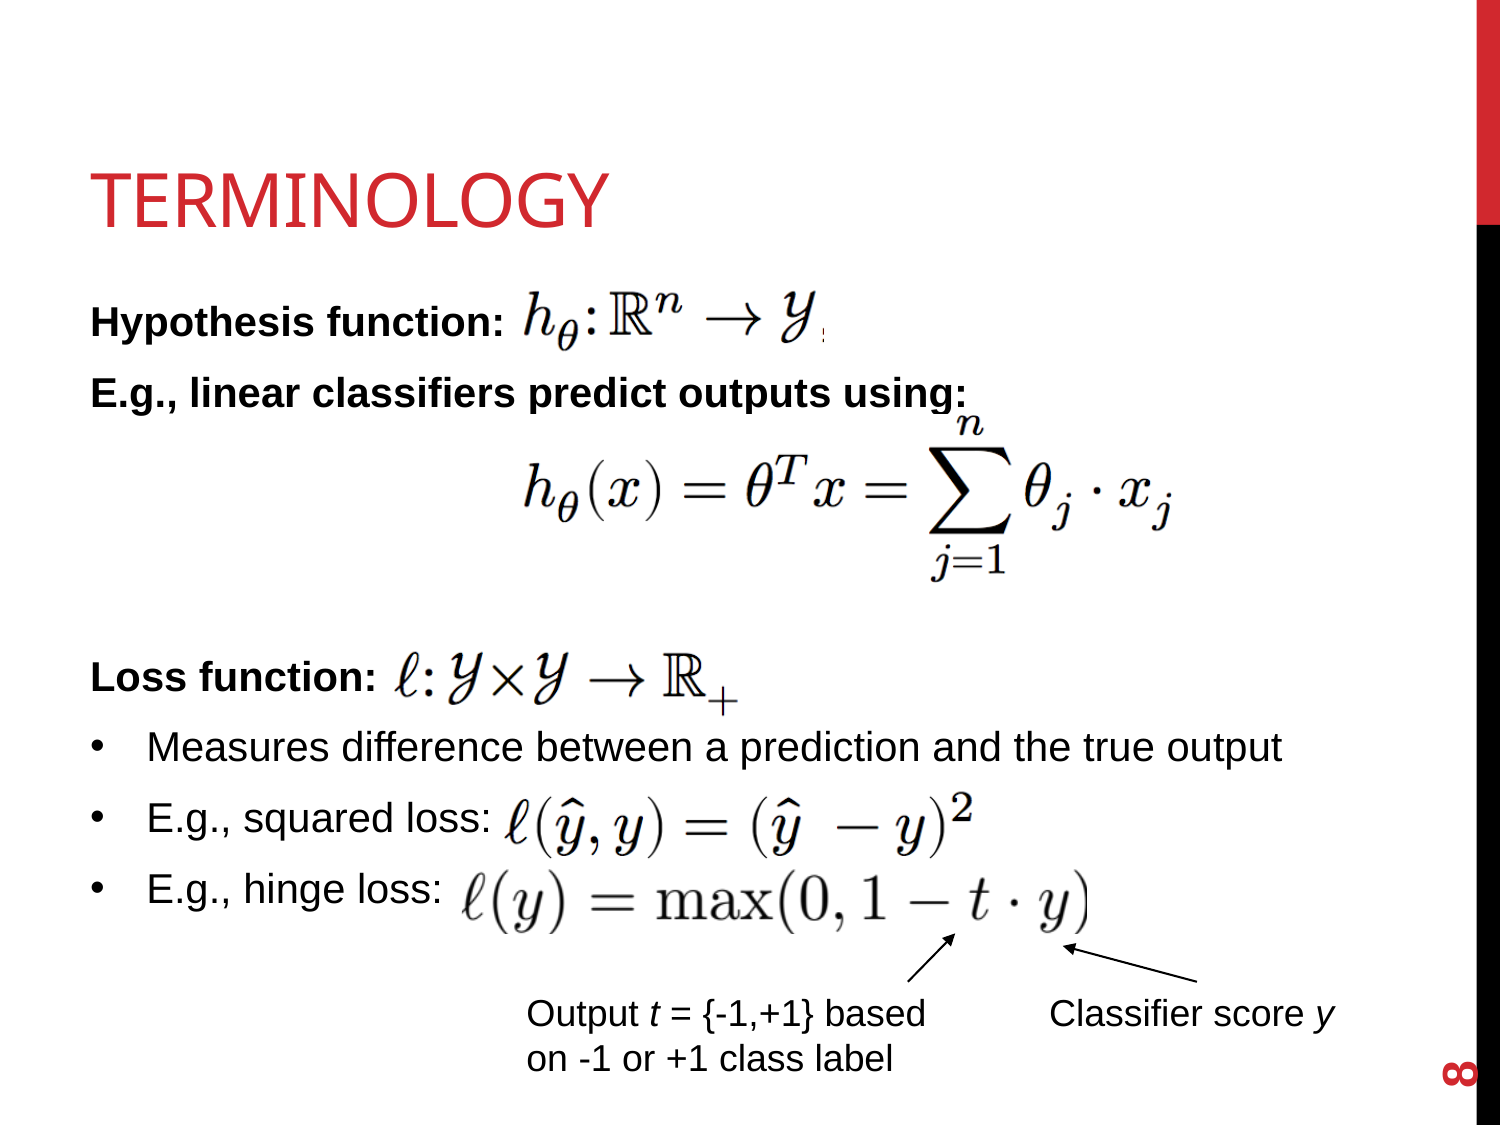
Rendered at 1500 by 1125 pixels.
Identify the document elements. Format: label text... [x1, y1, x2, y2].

title Terminology [75, 25, 1025, 250]
picture [516, 281, 825, 362]
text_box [511, 932, 1360, 1089]
slide_number 8 [1427, 887, 1488, 1104]
picture [461, 780, 1088, 934]
picture [388, 638, 747, 725]
picture [511, 413, 1198, 586]
list Hypothesis function: E.g., linear classifiers predict outputs using: Loss function: Measures difference between a prediction and the true output E.g., squared loss: E.g., hinge loss: [75, 287, 1325, 1005]
